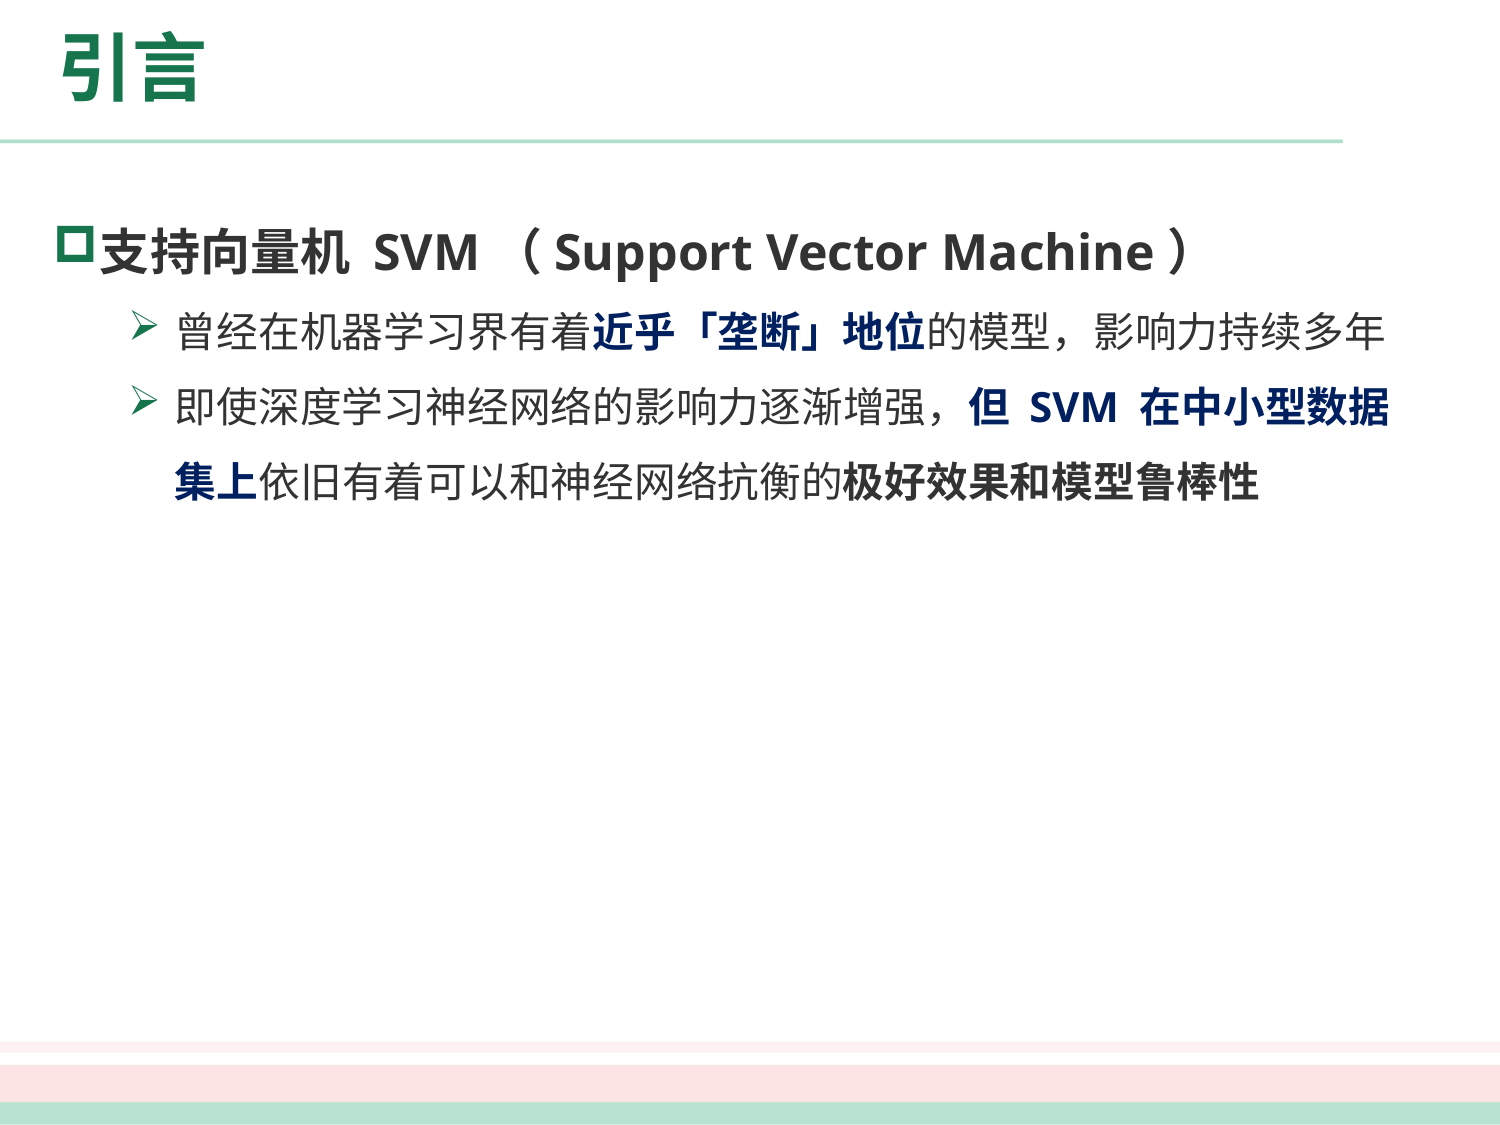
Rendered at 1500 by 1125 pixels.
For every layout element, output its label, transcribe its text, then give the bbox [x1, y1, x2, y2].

list 支持向量机 SVM（Support Vector Machine） 曾经在机器学习界有着近乎「垄断」地位的模型，影响力持续多年 即使深度学习神经网络的影响力逐渐增强，但 SVM 在中小型数据集上依旧有着可以和神经网络抗衡的极好效果和模型鲁棒性 [38, 182, 1421, 840]
title 引言 [42, 7, 1337, 135]
picture [0, 0, 1500, 1125]
